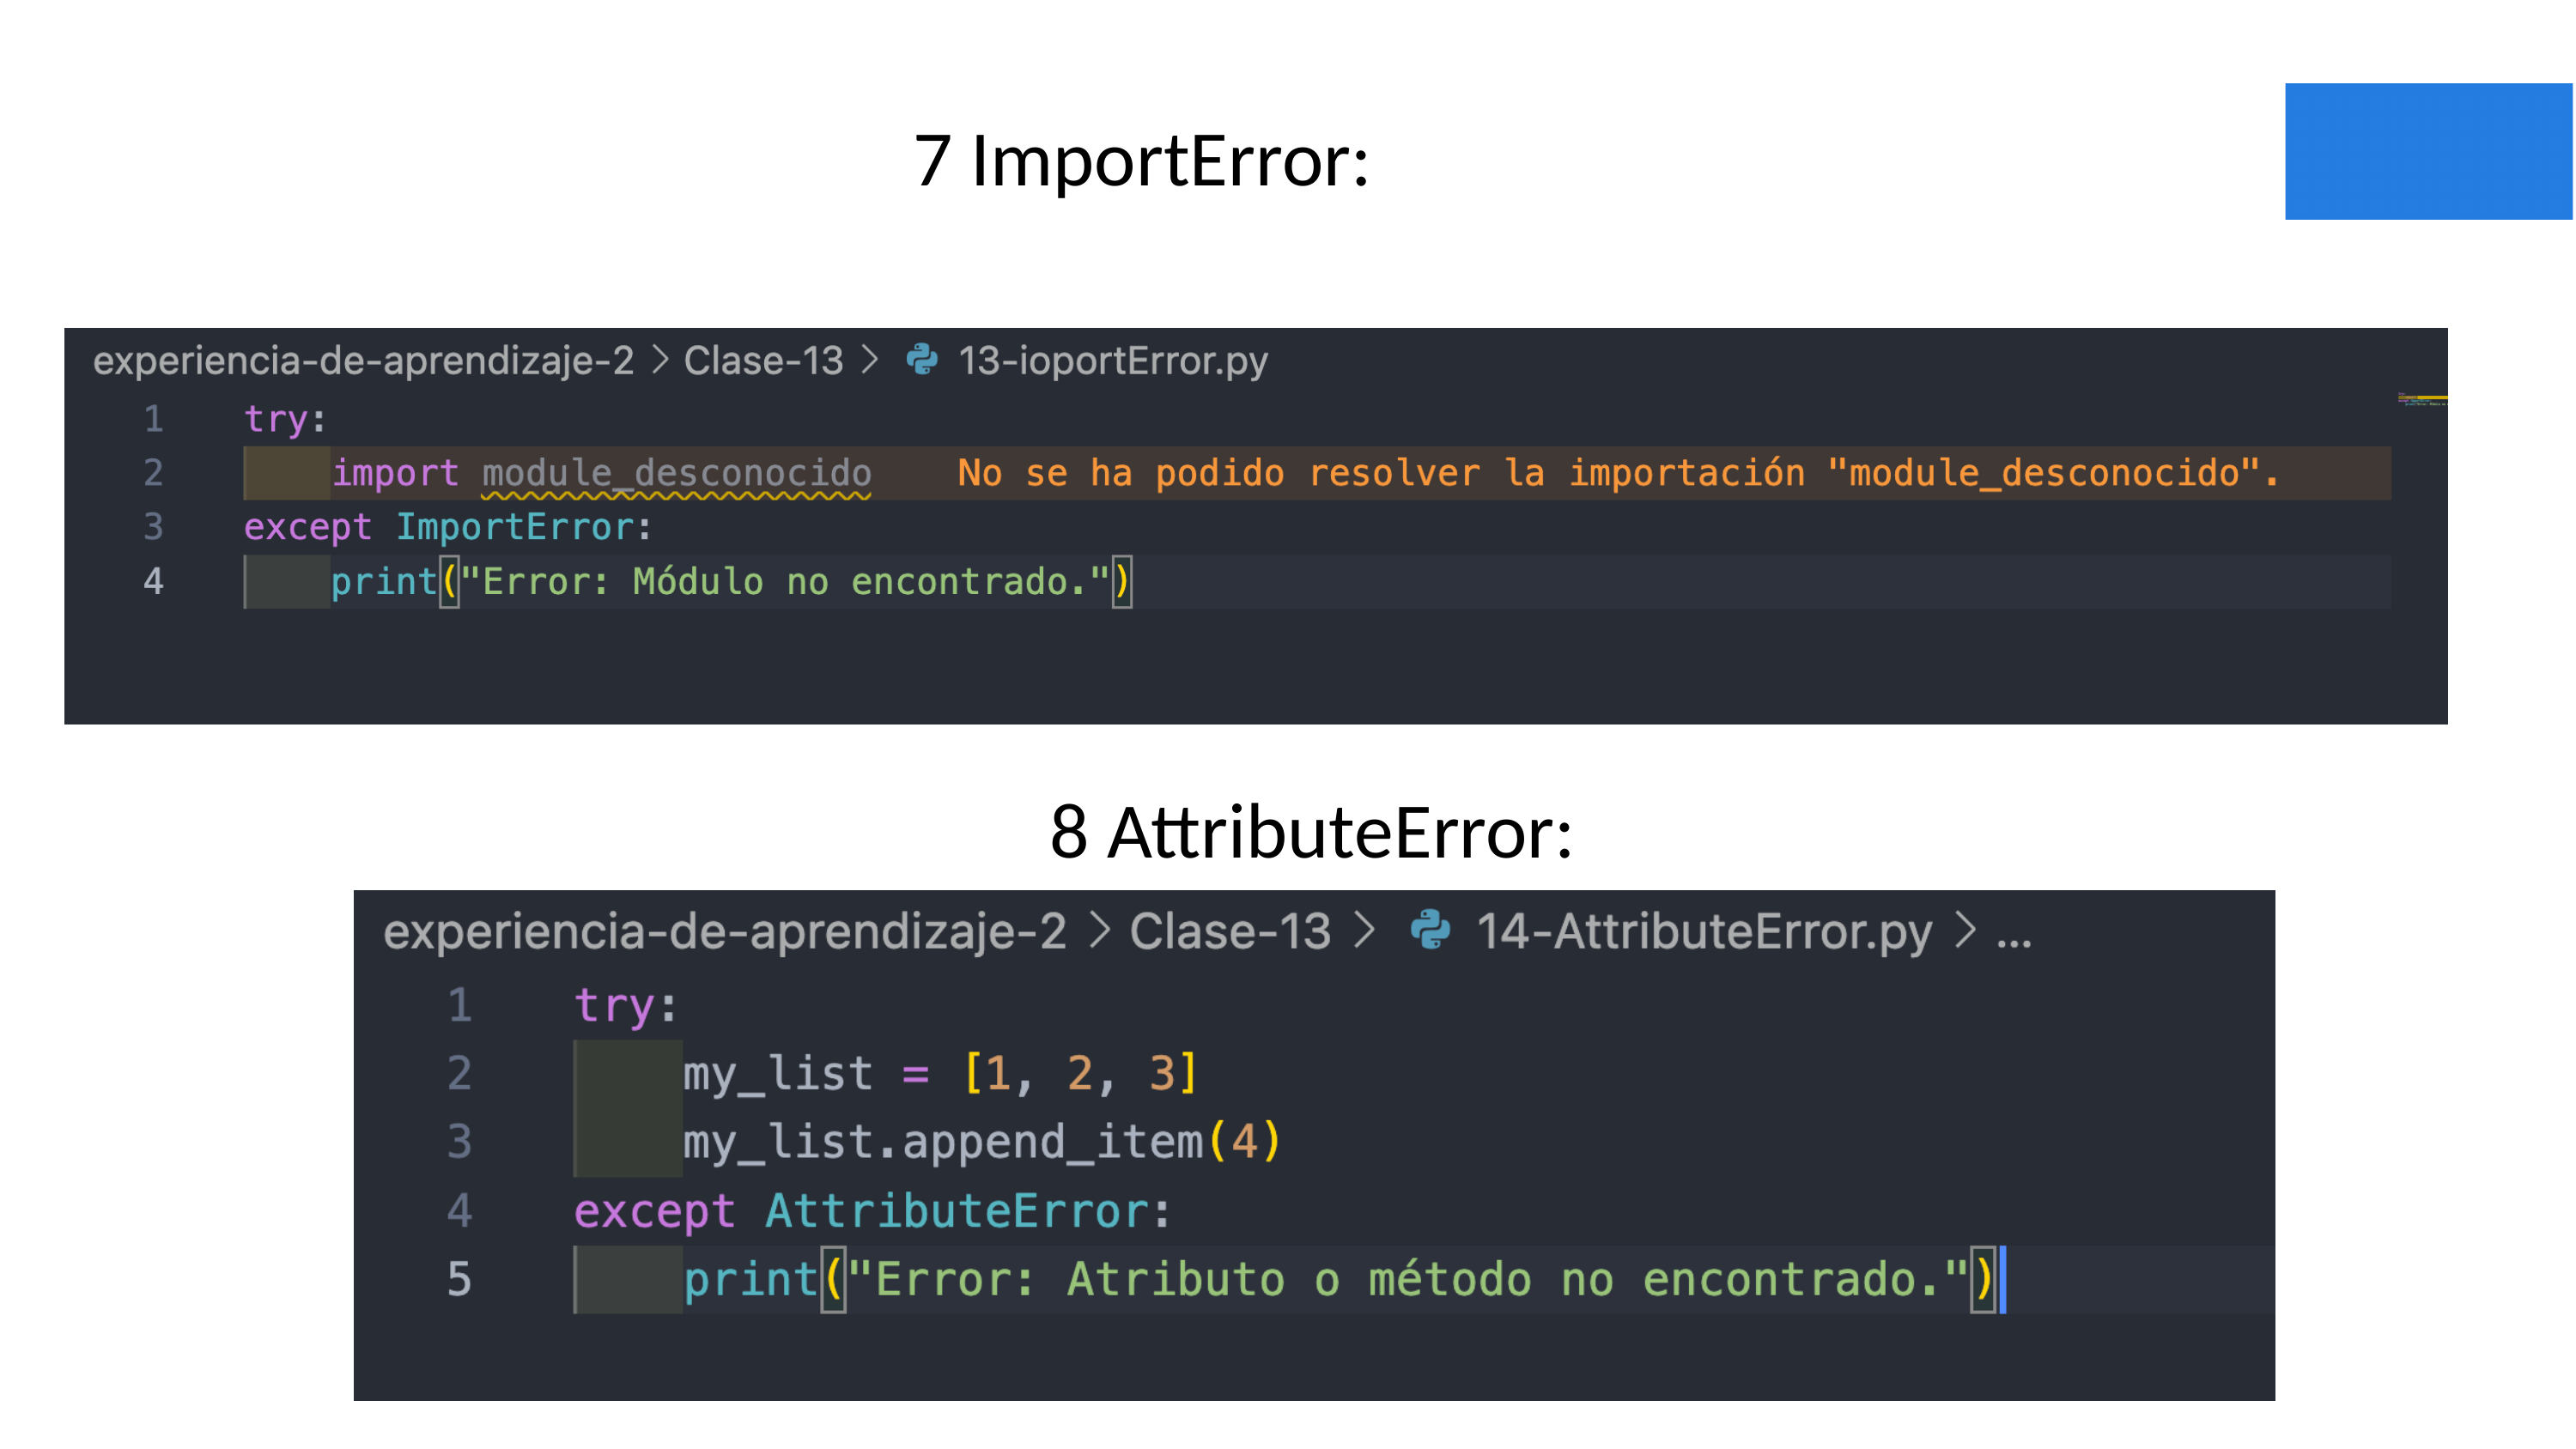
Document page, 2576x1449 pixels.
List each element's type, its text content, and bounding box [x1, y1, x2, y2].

picture [354, 890, 2276, 1401]
text_box [2285, 83, 2573, 221]
picture [64, 327, 2448, 724]
text_box 8 AttributeError: [890, 779, 1577, 874]
text_box 7 ImportError: [687, 107, 1373, 202]
